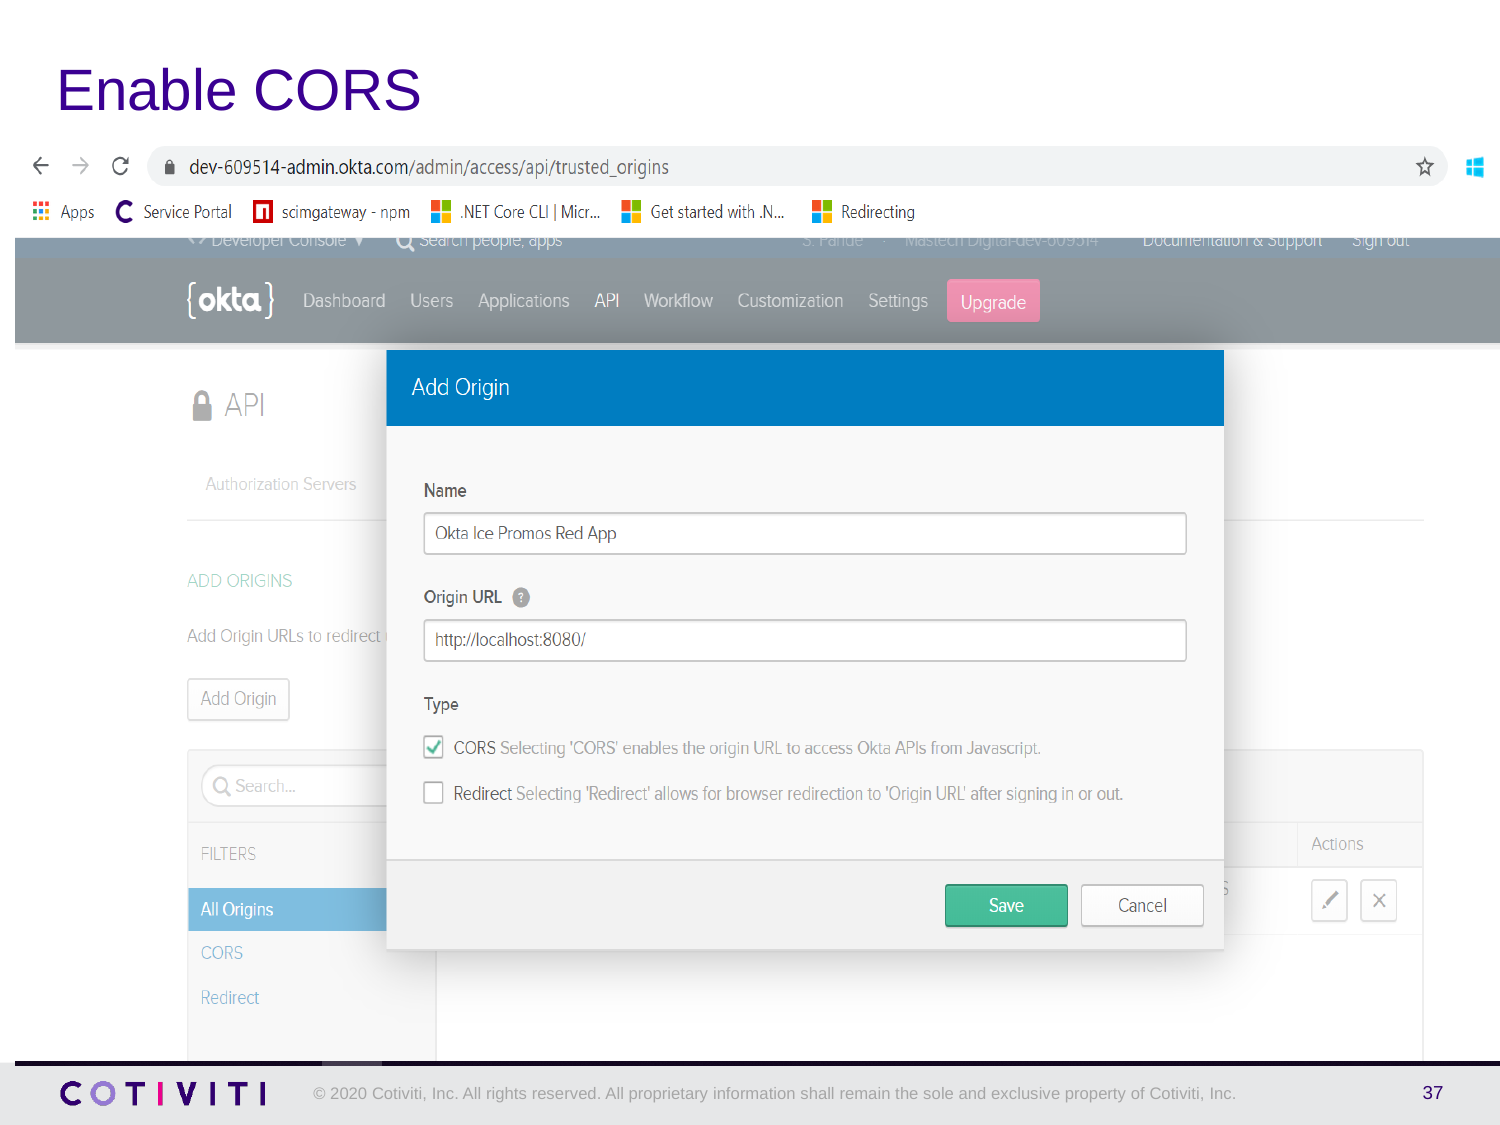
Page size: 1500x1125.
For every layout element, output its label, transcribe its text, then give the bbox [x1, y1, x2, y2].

picture [15, 143, 1500, 1119]
slide_number 37 [1384, 1069, 1444, 1115]
title Enable CORS [56, 59, 1444, 143]
